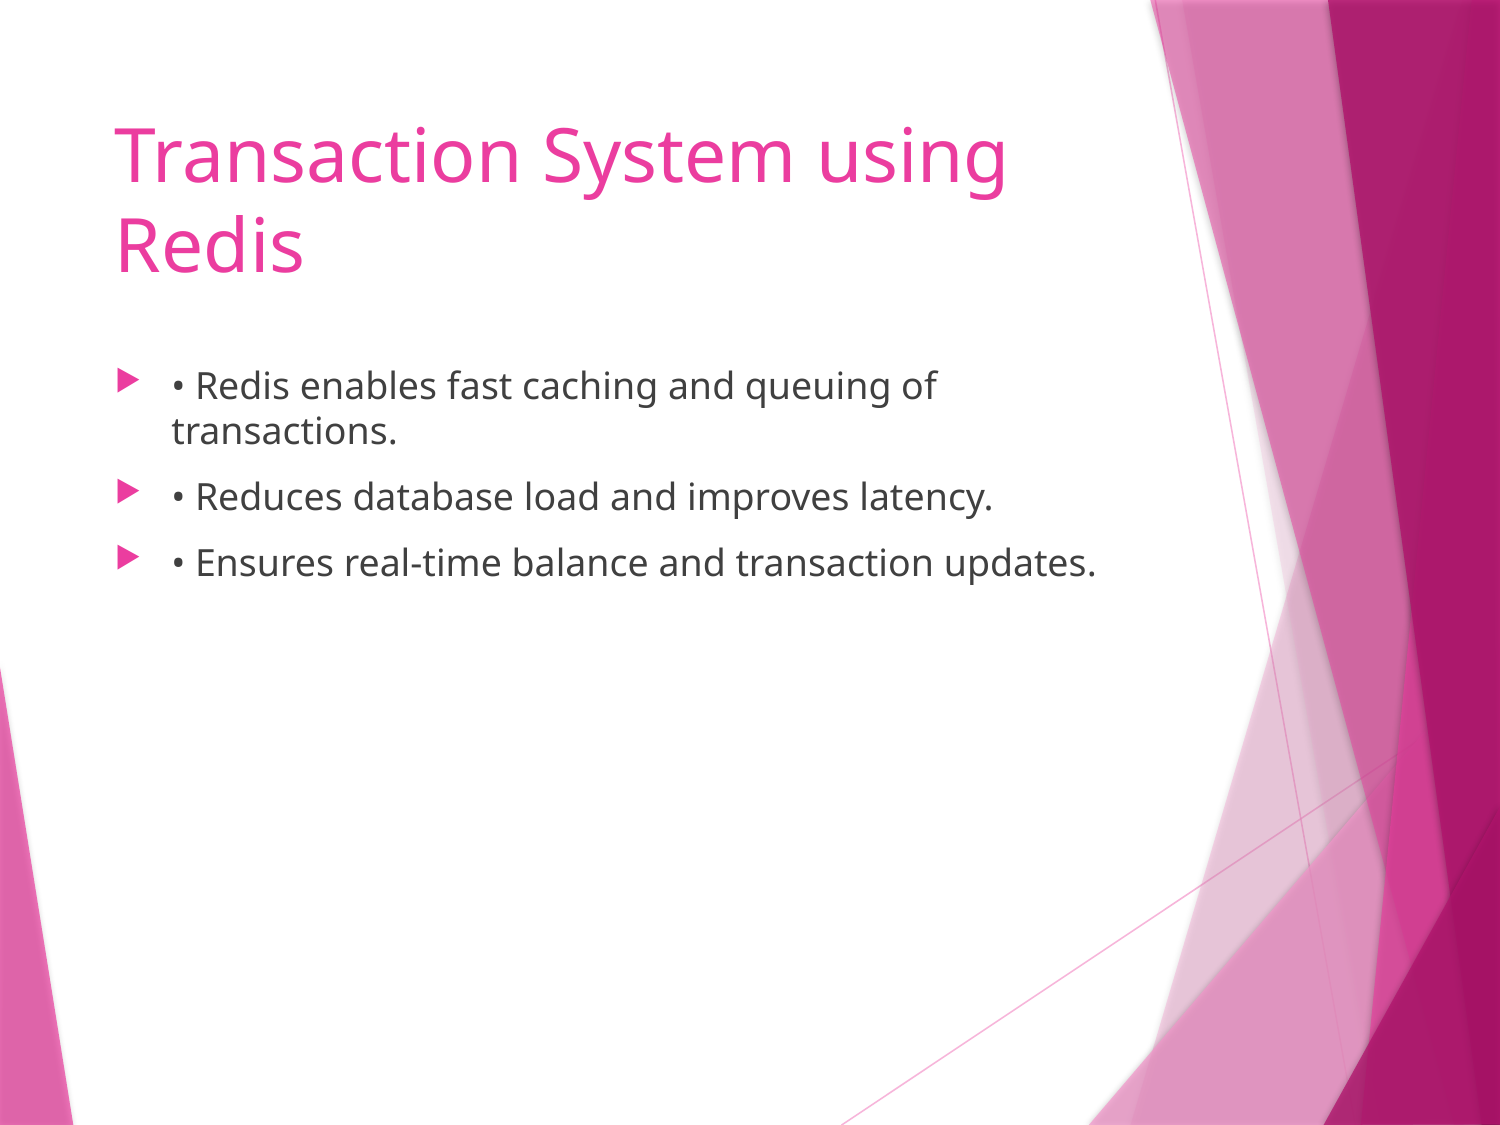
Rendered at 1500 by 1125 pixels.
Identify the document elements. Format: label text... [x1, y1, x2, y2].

list • Redis enables fast caching and queuing of transactions. • Reduces database load and improves latency. • Ensures real-time balance and transaction updates. [99, 354, 1142, 992]
title Transaction System using Redis [99, 99, 1142, 317]
